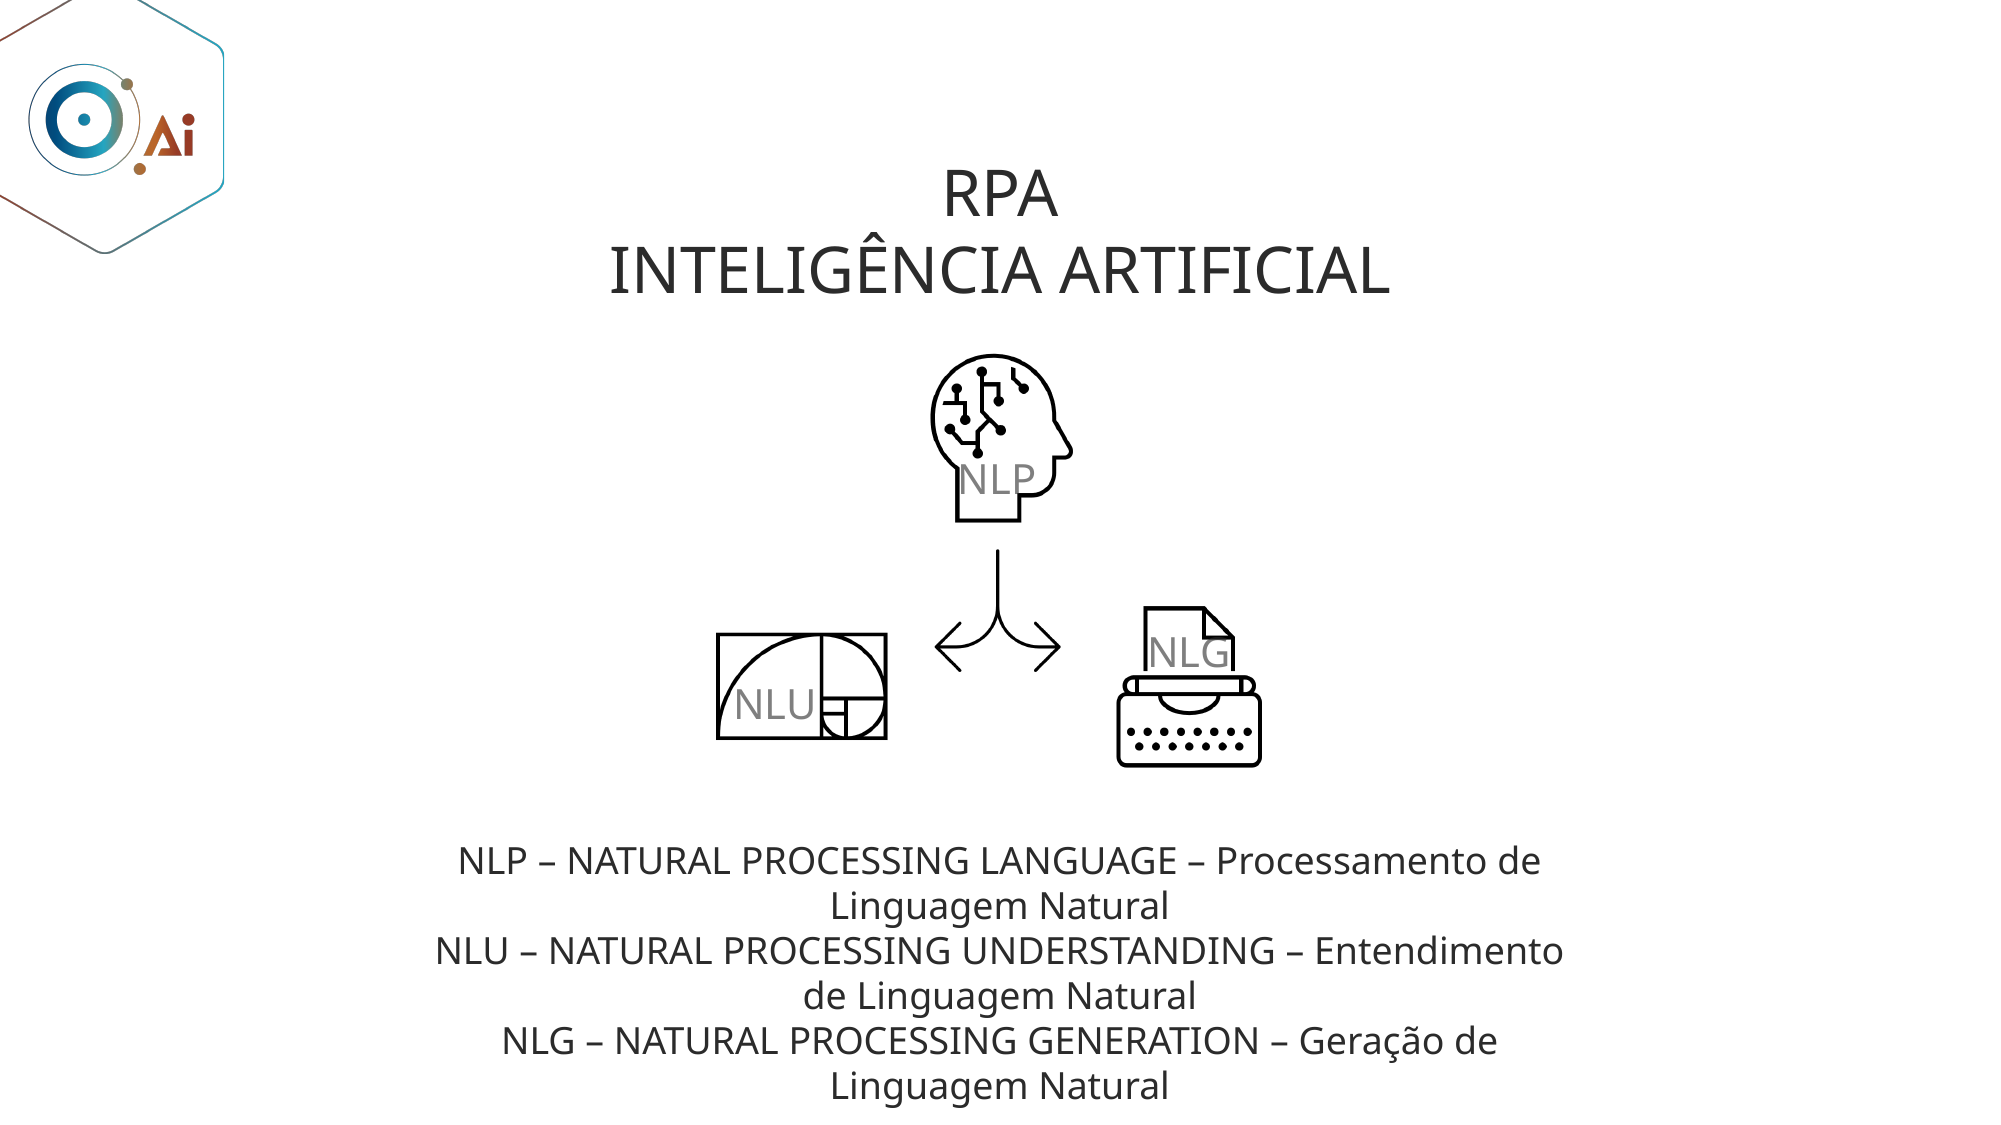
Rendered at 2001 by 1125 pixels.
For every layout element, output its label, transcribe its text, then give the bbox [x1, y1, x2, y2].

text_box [710, 338, 1290, 787]
text_box NLP – NATURAL PROCESSING LANGUAGE – Processamento de Linguagem Natural NLU – NATURAL PROCESSING UNDERSTANDING – Entendimento de Linguagem Natural NLG – NATURAL PROCESSING GENERATION – Geração de Linguagem Natural [402, 829, 1598, 1125]
picture [0, 0, 225, 254]
text_box RPA INTELIGÊNCIA ARTIFICIAL [601, 144, 1399, 314]
